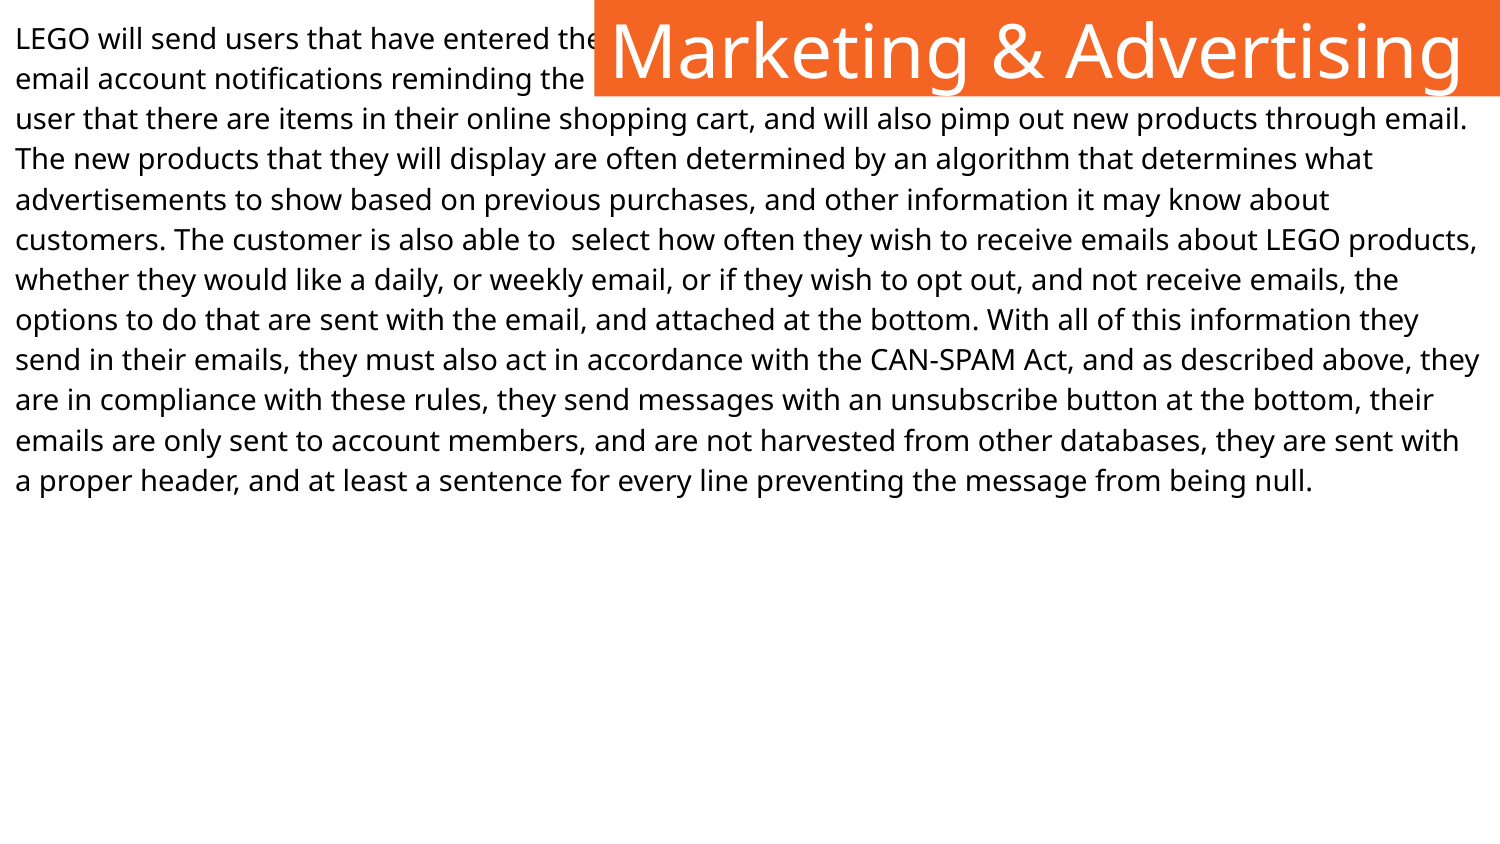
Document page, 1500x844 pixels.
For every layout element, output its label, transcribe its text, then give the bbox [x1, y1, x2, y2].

list LEGO will send users that have entered their email account notifications reminding the user that there are items in their online shopping cart, and will also pimp out new products through email. The new products that they will display are often determined by an algorithm that determines what advertisements to show based on previous purchases, and other information it may know about customers. The customer is also able to select how often they wish to receive emails about LEGO products, whether they would like a daily, or weekly email, or if they wish to opt out, and not receive emails, the options to do that are sent with the email, and attached at the bottom. With all of this information they send in their emails, they must also act in accordance with the CAN-SPAM Act, and as described above, they are in compliance with these rules, they send messages with an unsubscribe button at the bottom, their emails are only sent to account members, and are not harvested from other databases, they are sent with a proper header, and at least a sentence for every line preventing the message from being null. [0, 0, 1500, 844]
title Marketing & Advertising [594, 0, 1500, 97]
